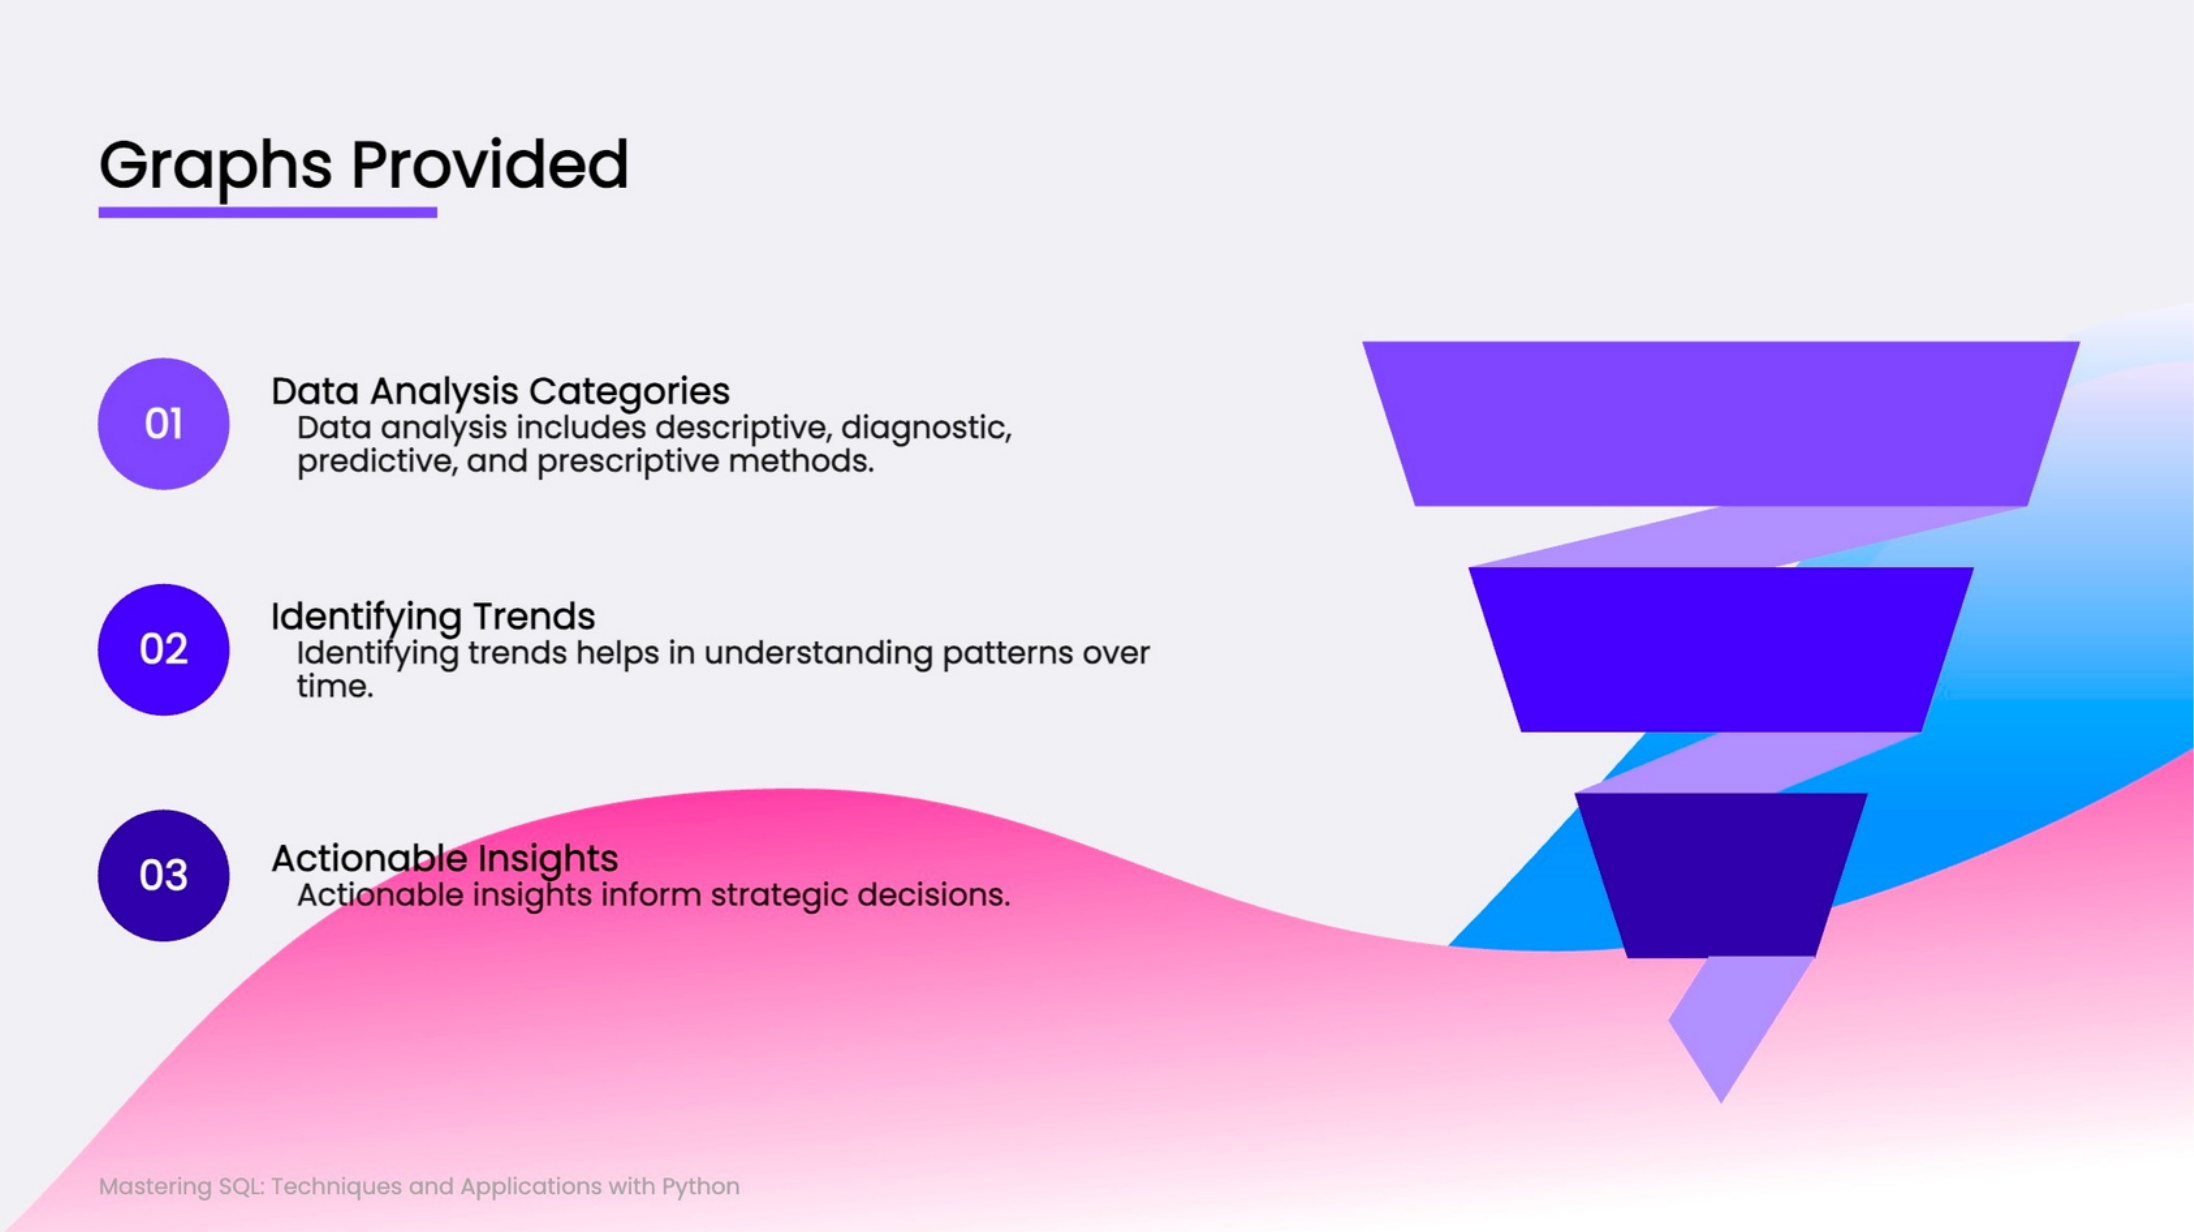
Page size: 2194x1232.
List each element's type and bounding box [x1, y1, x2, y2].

text_box [0, 0, 2194, 1232]
